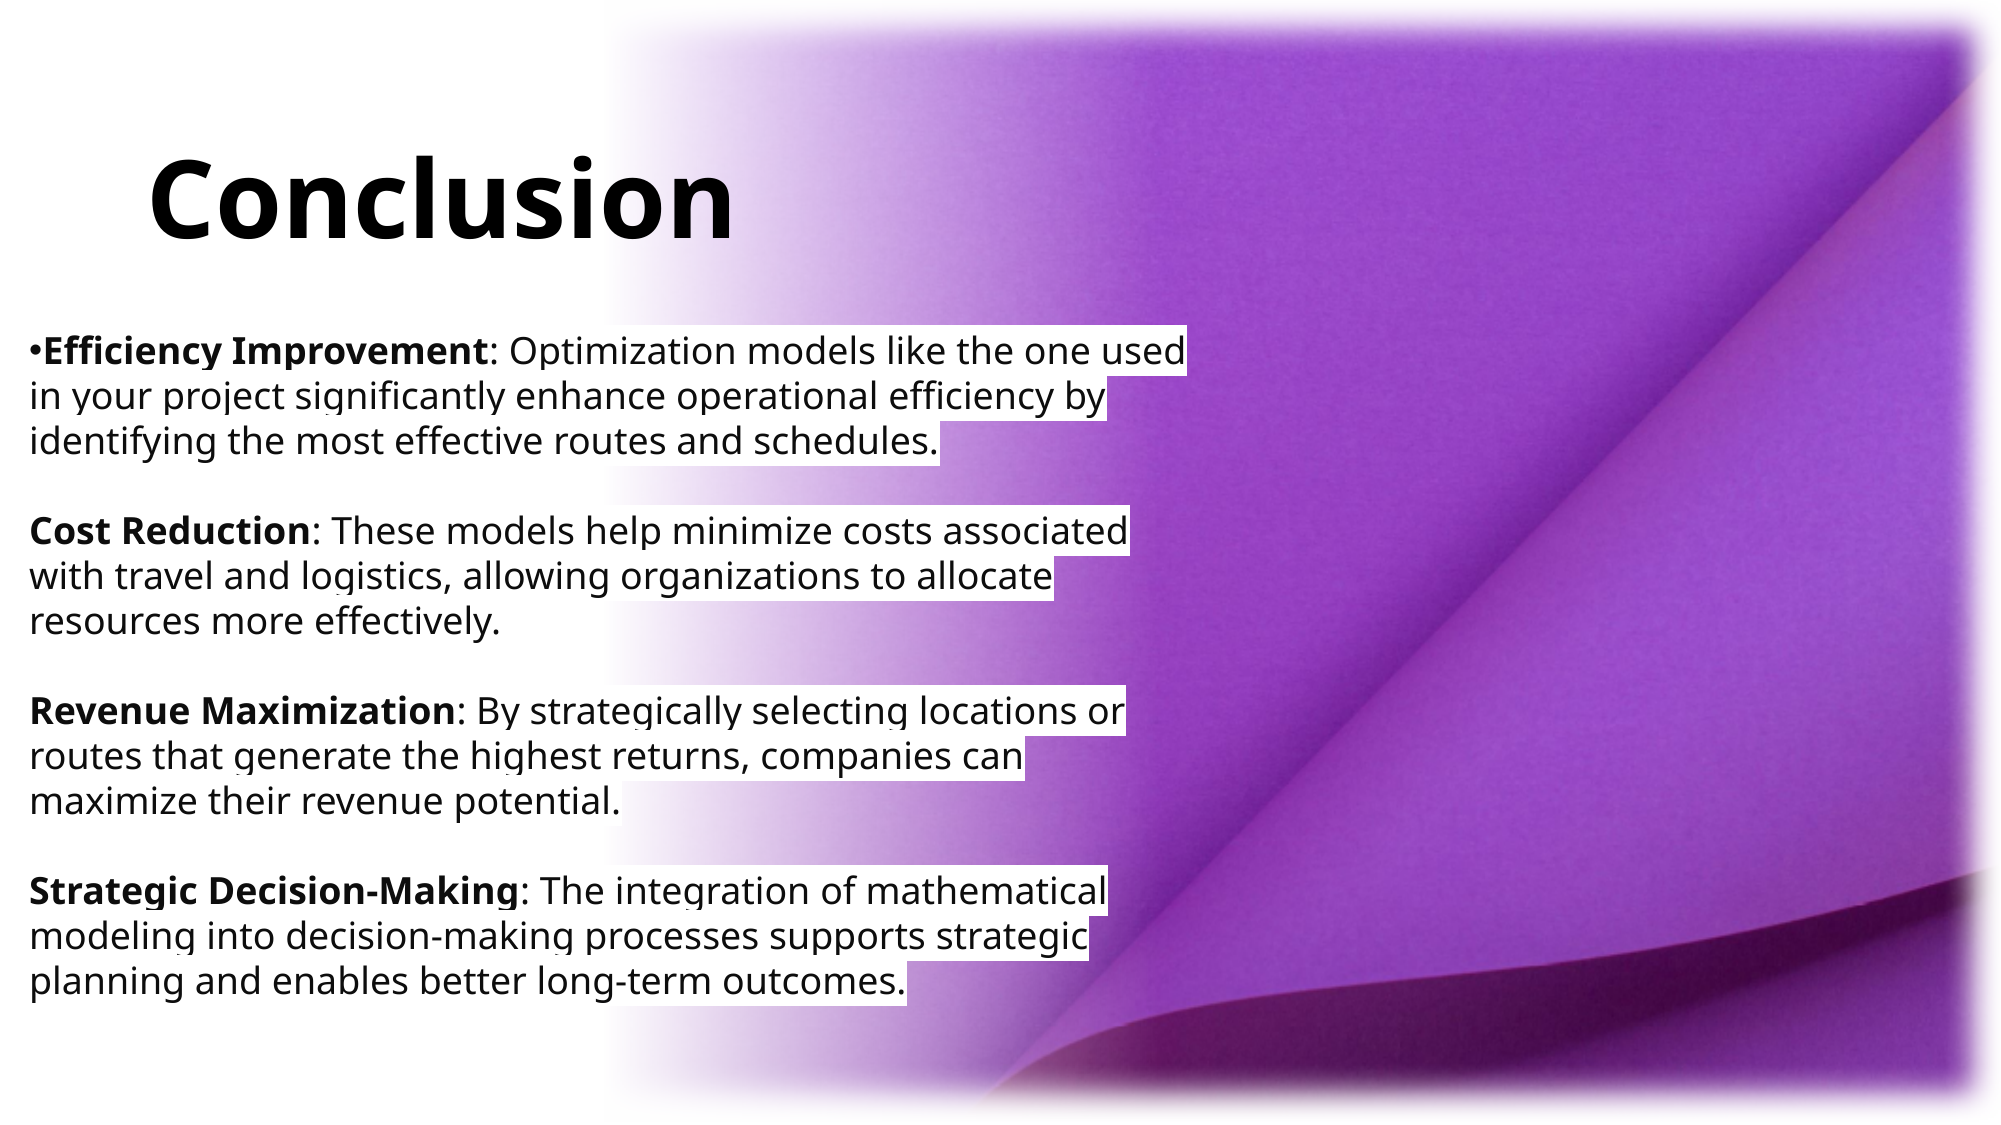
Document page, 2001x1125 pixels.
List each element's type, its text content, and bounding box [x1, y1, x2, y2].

text_box [0, 0, 417, 1125]
text_box Efficiency Improvement: Optimization models like the one used in your project significantly enhance operational efficiency by identifying the most effective routes and schedules. Cost Reduction: These models help minimize costs associated with travel and logistics, allowing organizations to allocate resources more effectively. Revenue Maximization: By strategically selecting locations or routes that generate the highest returns, companies can maximize their revenue potential. Strategic Decision-Making: The integration of mathematical modeling into decision-making processes supports strategic planning and enables better long-term outcomes. [117, 422, 417, 953]
picture [417, 0, 2000, 1125]
title Conclusion [131, 85, 417, 269]
title Conclusion [69, 374, 417, 1001]
